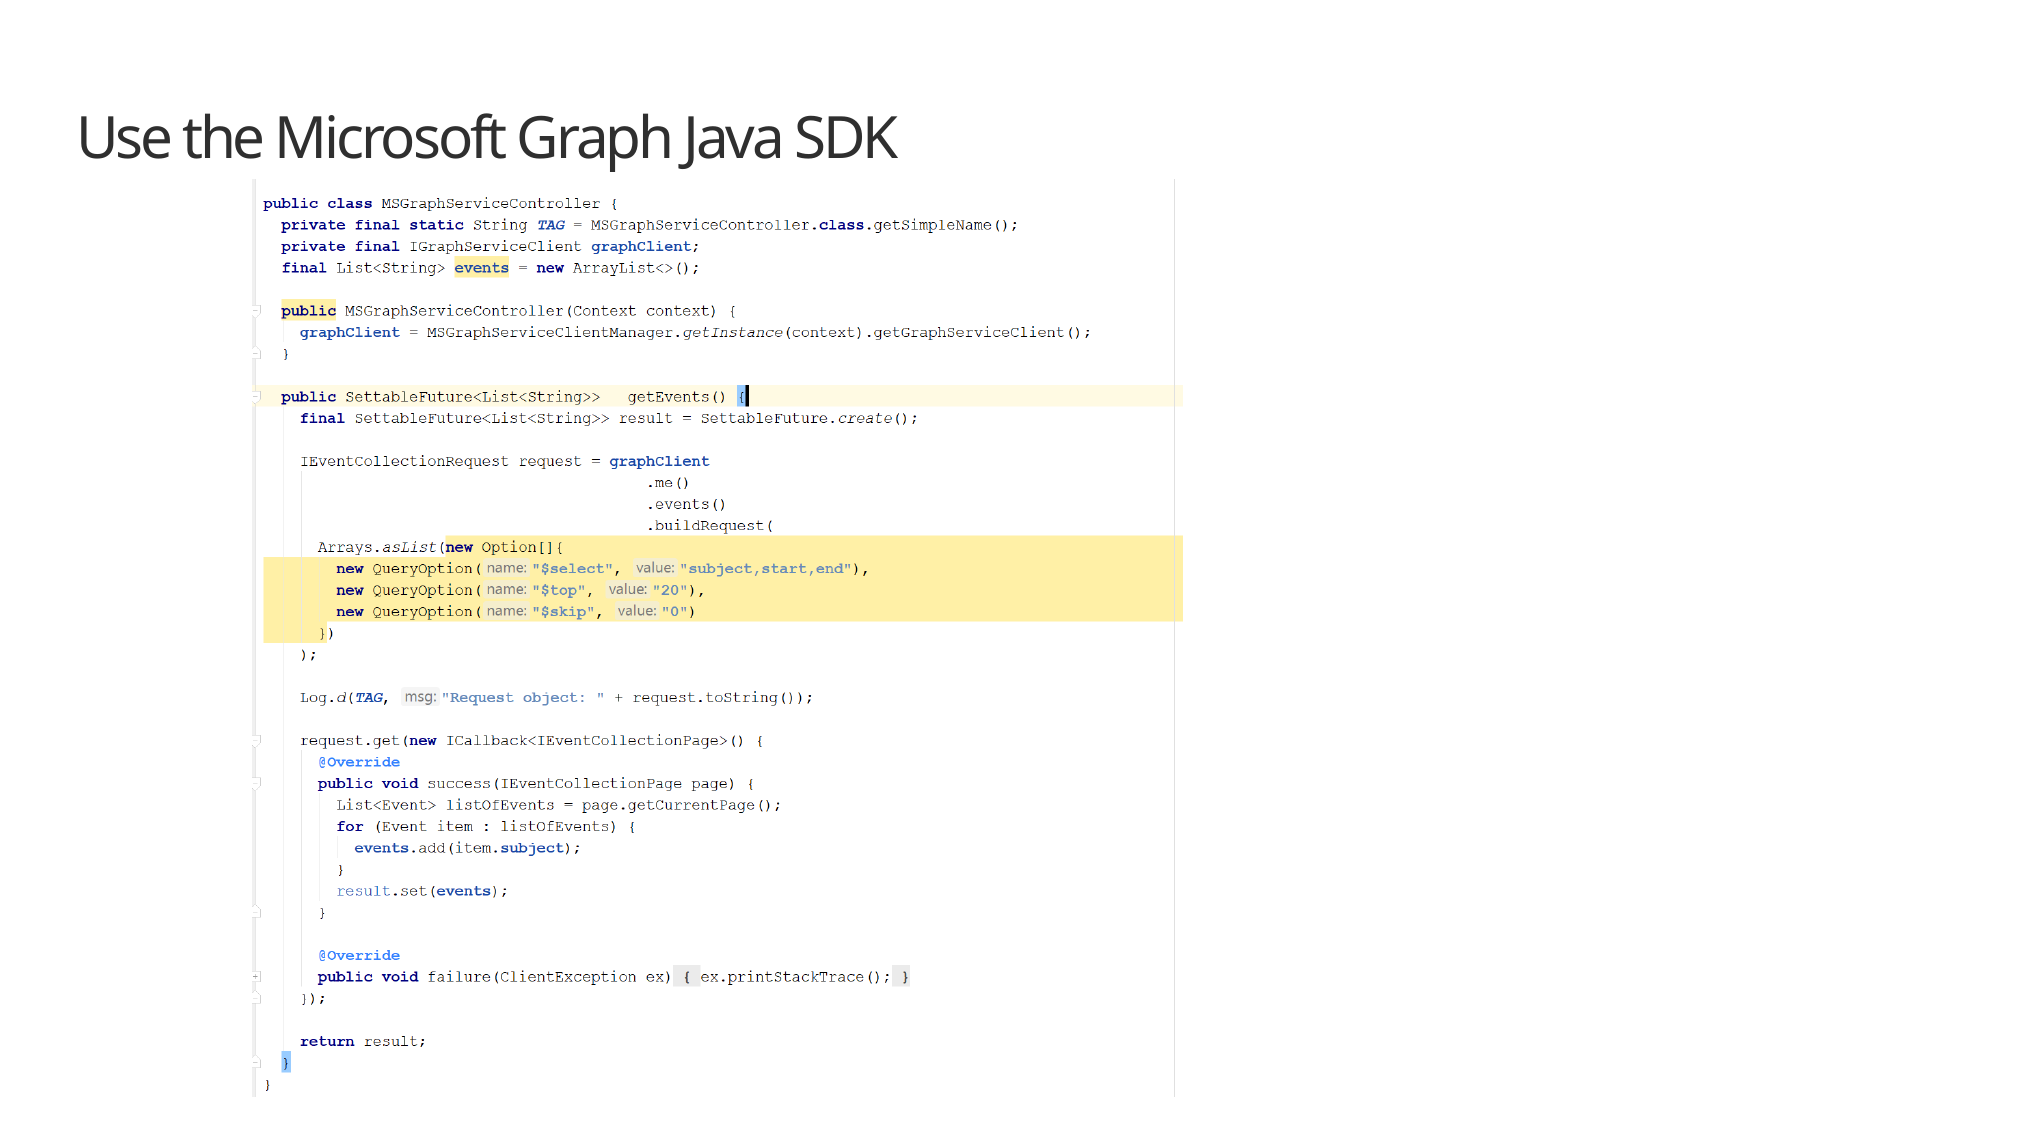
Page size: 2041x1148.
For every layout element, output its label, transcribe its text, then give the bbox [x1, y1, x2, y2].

title Use the Microsoft Graph Java SDK [76, 103, 1969, 172]
picture [251, 178, 1184, 1097]
